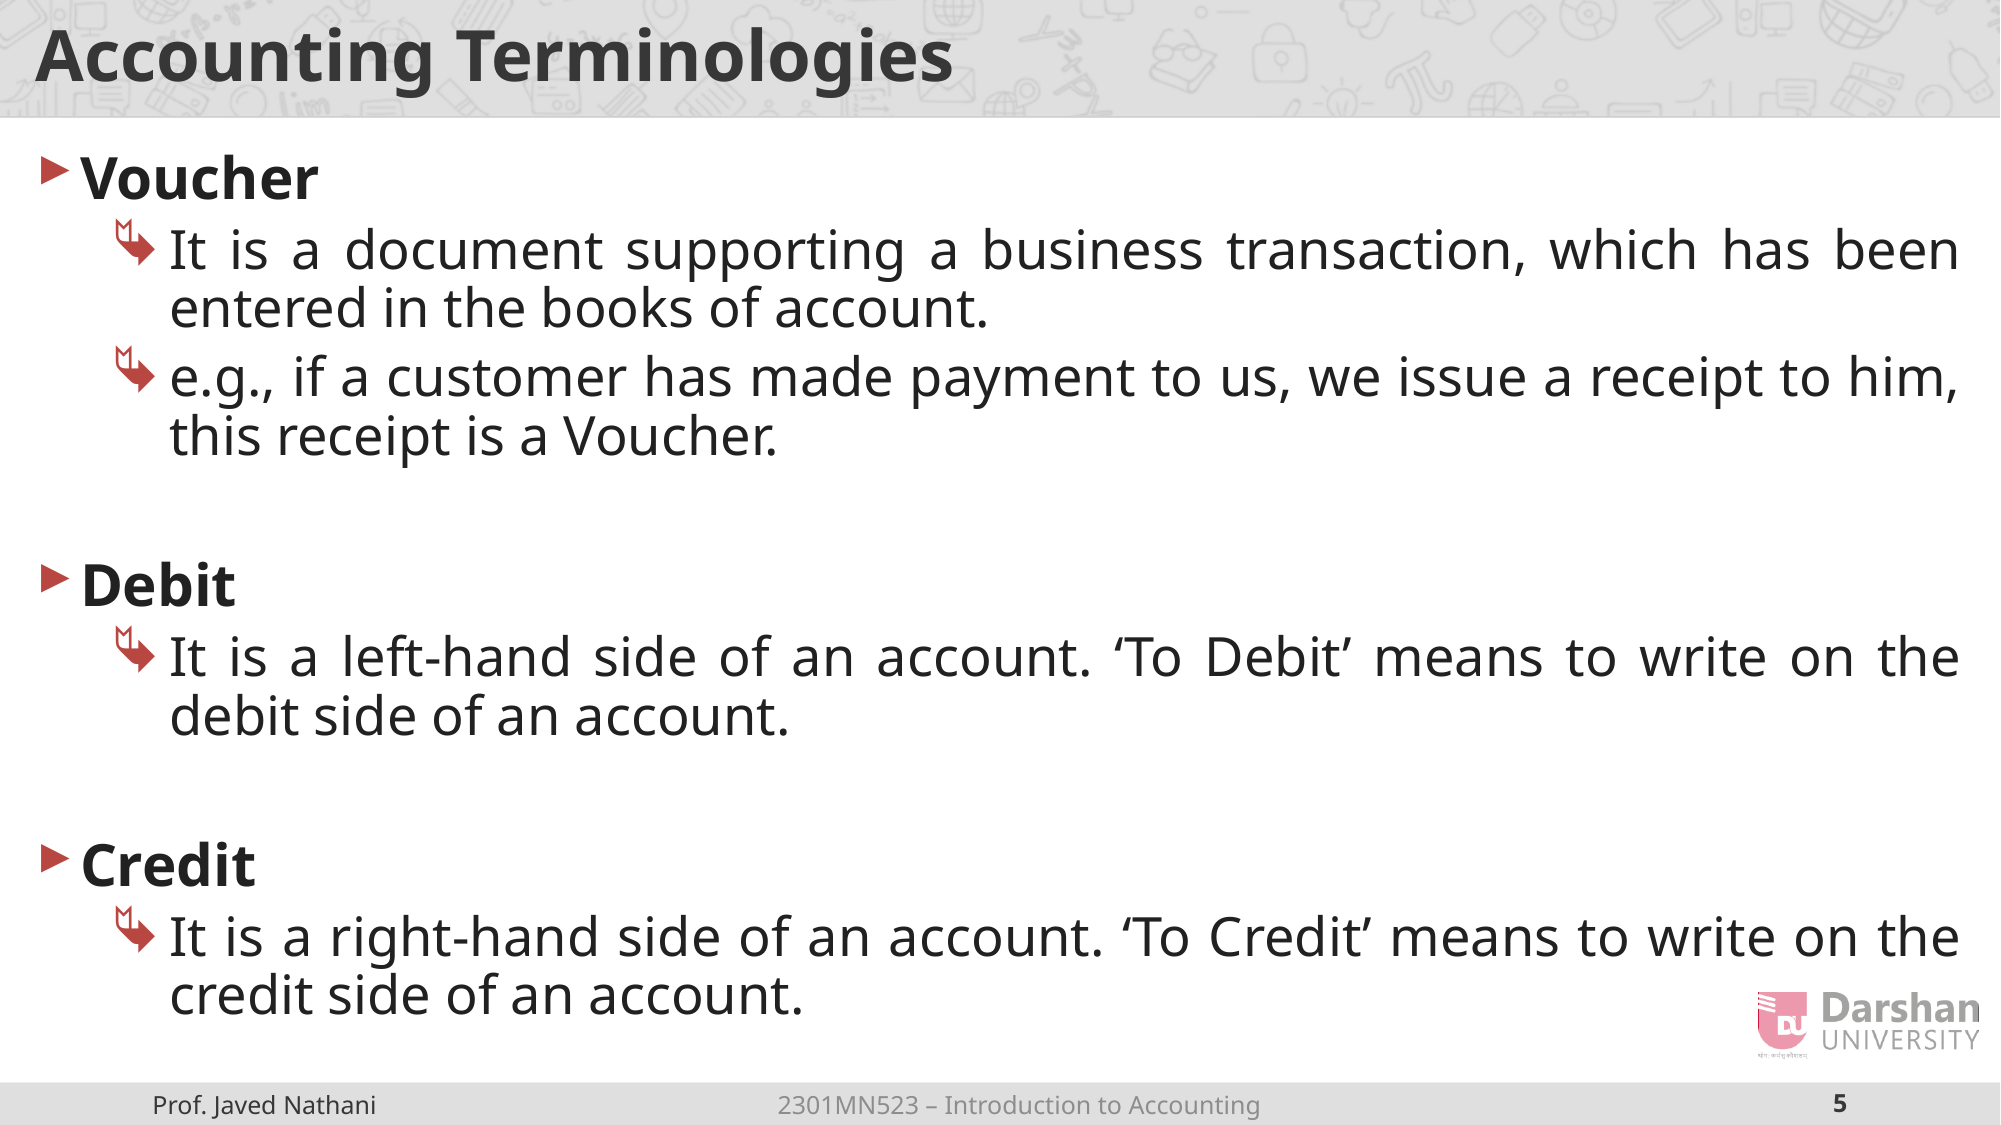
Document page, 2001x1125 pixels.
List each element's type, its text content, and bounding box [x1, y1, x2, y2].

list Voucher It is a document supporting a business transaction, which has been entered in the books of account. e.g., if a customer has made payment to us, we issue a receipt to him, this receipt is a Voucher. Debit It is a left-hand side of an account. ‘To Debit’ means to write on the debit side of an account. Credit It is a right-hand side of an account. ‘To Credit’ means to write on the credit side of an account. [21, 141, 1979, 1059]
title Accounting Terminologies [0, 0, 2000, 117]
